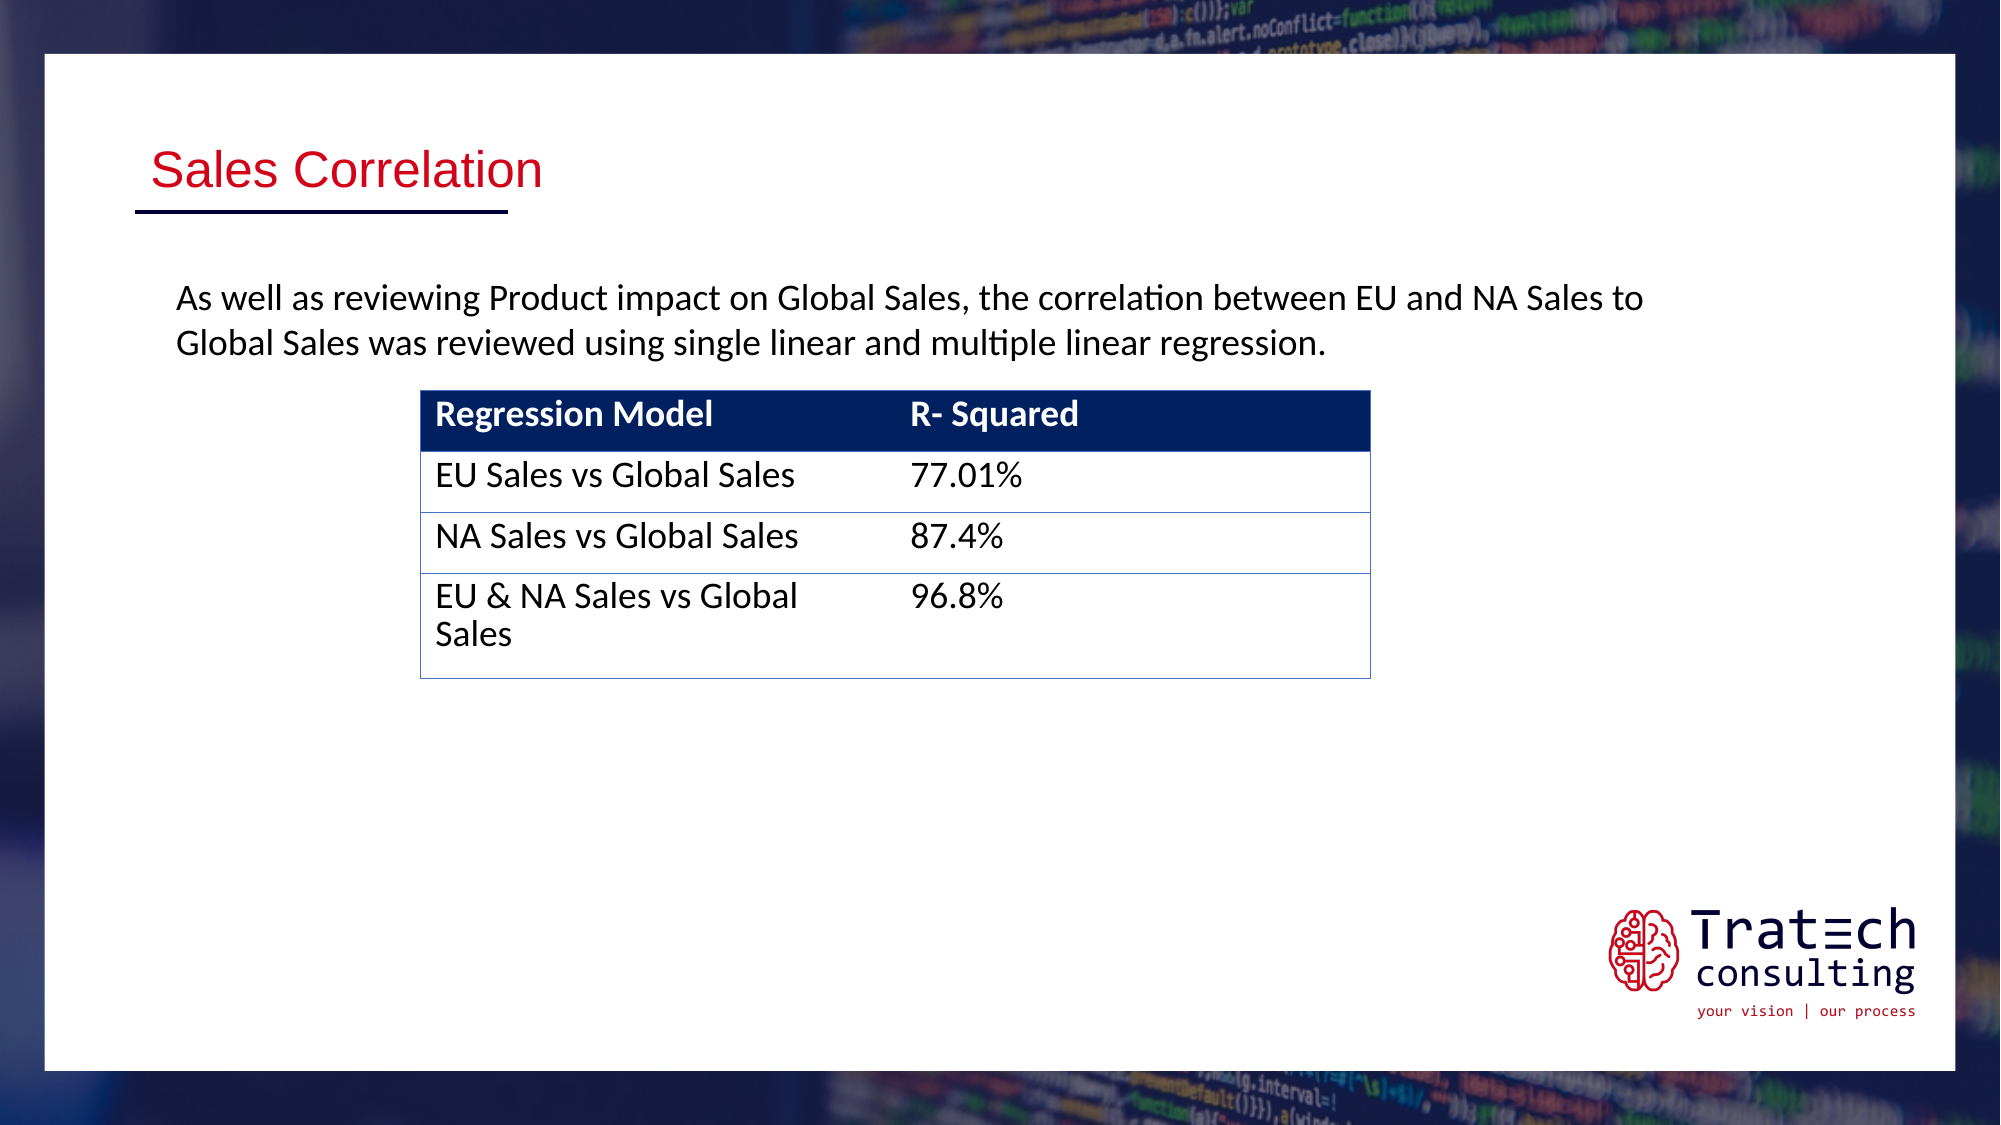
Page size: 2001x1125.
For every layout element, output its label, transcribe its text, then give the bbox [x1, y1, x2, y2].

table_cell EU & NA Sales vs Global Sales [421, 574, 895, 678]
table_header Regression Model [421, 391, 895, 451]
table_cell 87.4% [895, 513, 1370, 573]
table_cell NA Sales vs Global Sales [421, 513, 895, 573]
table_cell 77.01% [895, 452, 1370, 512]
list Sales Correlation [135, 136, 564, 213]
table_header R- Squared [895, 391, 1370, 451]
text_box As well as reviewing Product impact on Global Sales, the correlation between EU and NA Sales to Global Sales was reviewed using single linear and multiple linear regression. [161, 265, 1687, 371]
table_cell EU Sales vs Global Sales [421, 452, 895, 512]
picture [1594, 893, 1934, 1030]
table_cell 96.8% [895, 574, 1370, 678]
